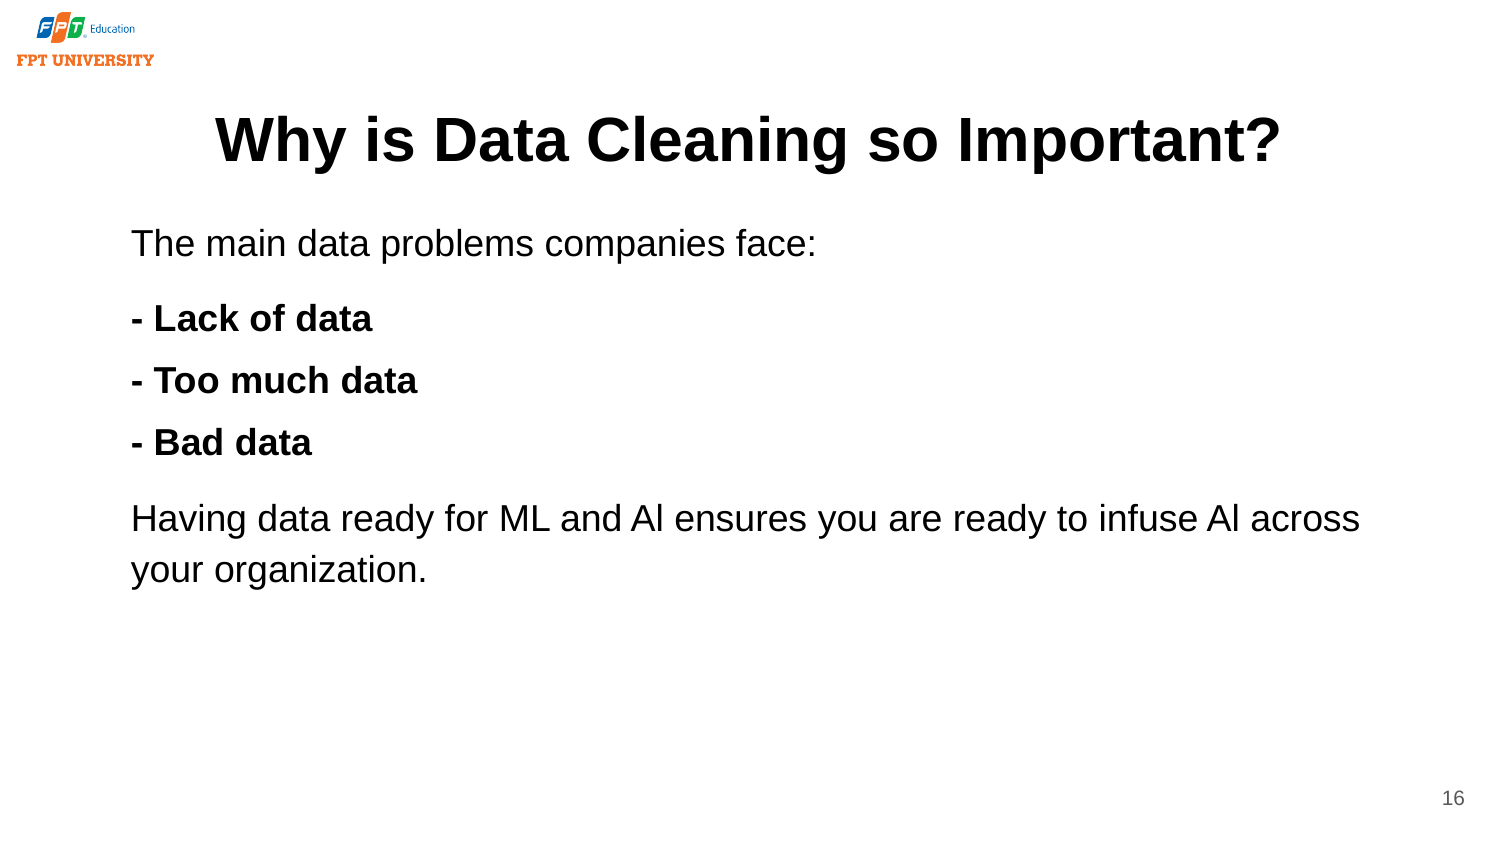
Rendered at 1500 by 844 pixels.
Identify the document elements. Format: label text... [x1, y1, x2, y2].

title Why is Data Cleaning so Important? [51, 72, 1449, 167]
picture [11, 1, 160, 77]
list The main data problems companies face: - Lack of data - Too much data - Bad data Having data ready for ML and Al ensures you are ready to infuse Al across your organization. [115, 197, 1377, 758]
slide_number 16 [1389, 764, 1480, 830]
